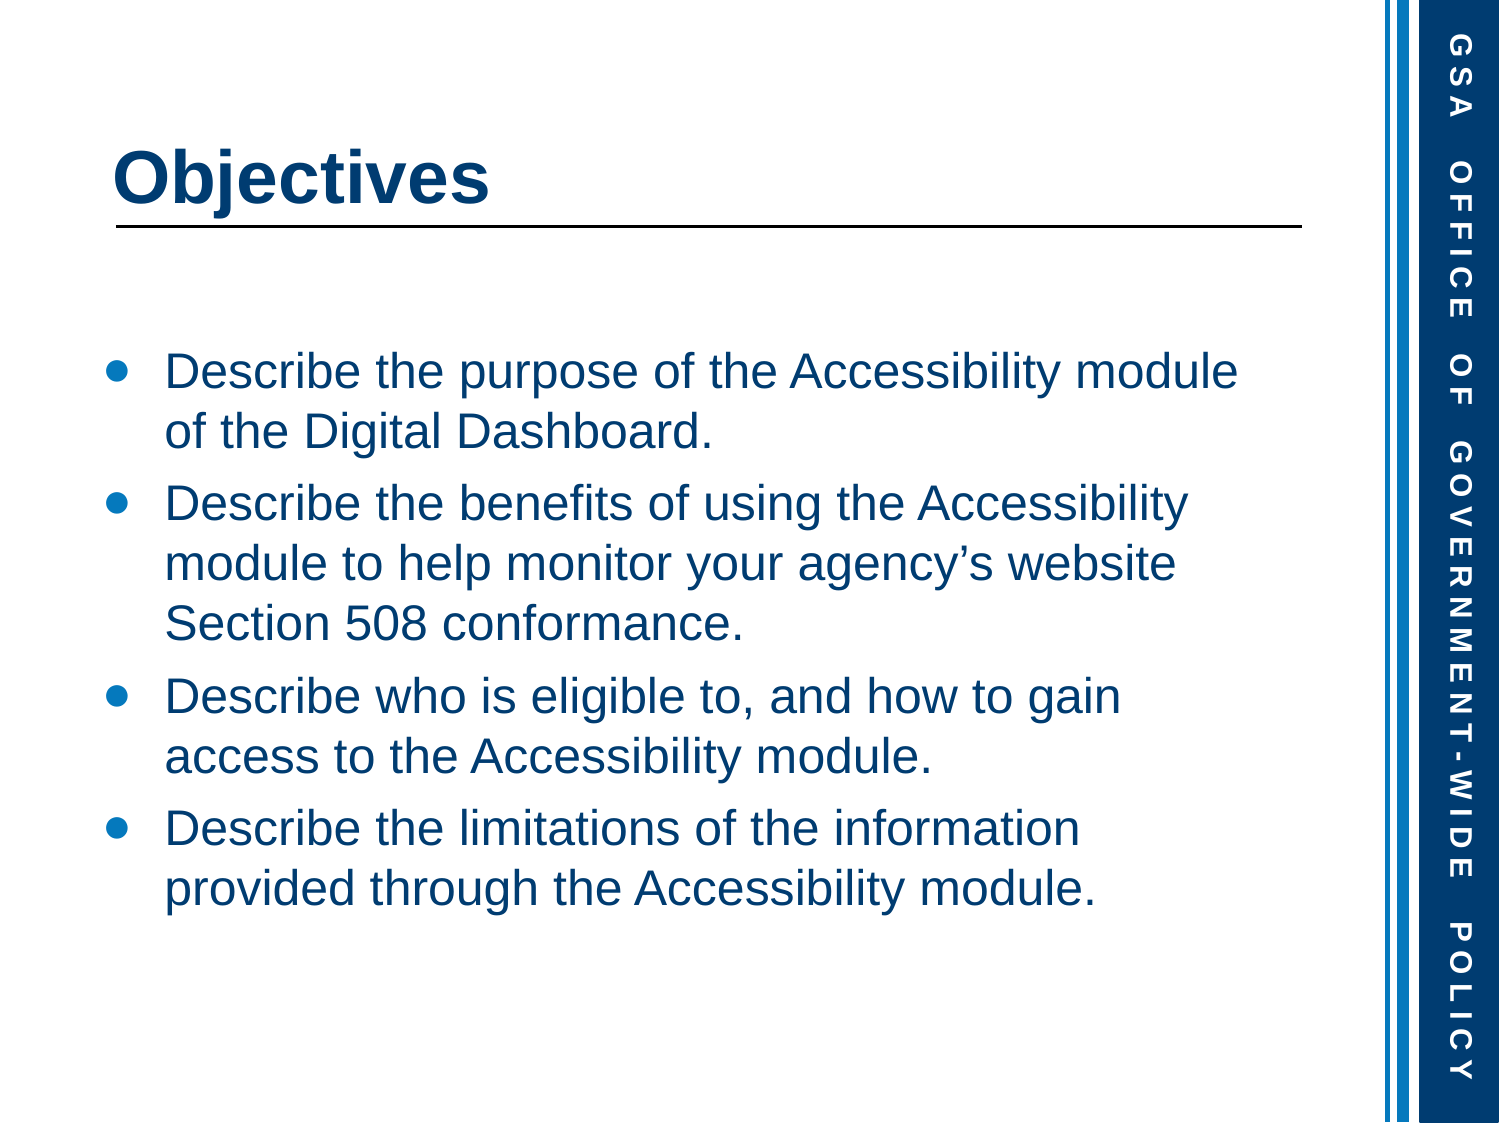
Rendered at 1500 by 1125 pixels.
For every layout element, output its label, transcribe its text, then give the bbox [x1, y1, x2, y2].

title Objectives [97, 40, 1302, 234]
list Describe the purpose of the Accessibility module of the Digital Dashboard. Describe the benefits of using the Accessibility module to help monitor your agency’s website Section 508 conformance. Describe who is eligible to, and how to gain access to the Accessibility module. Describe the limitations of the information provided through the Accessibility module. [74, 323, 1273, 697]
